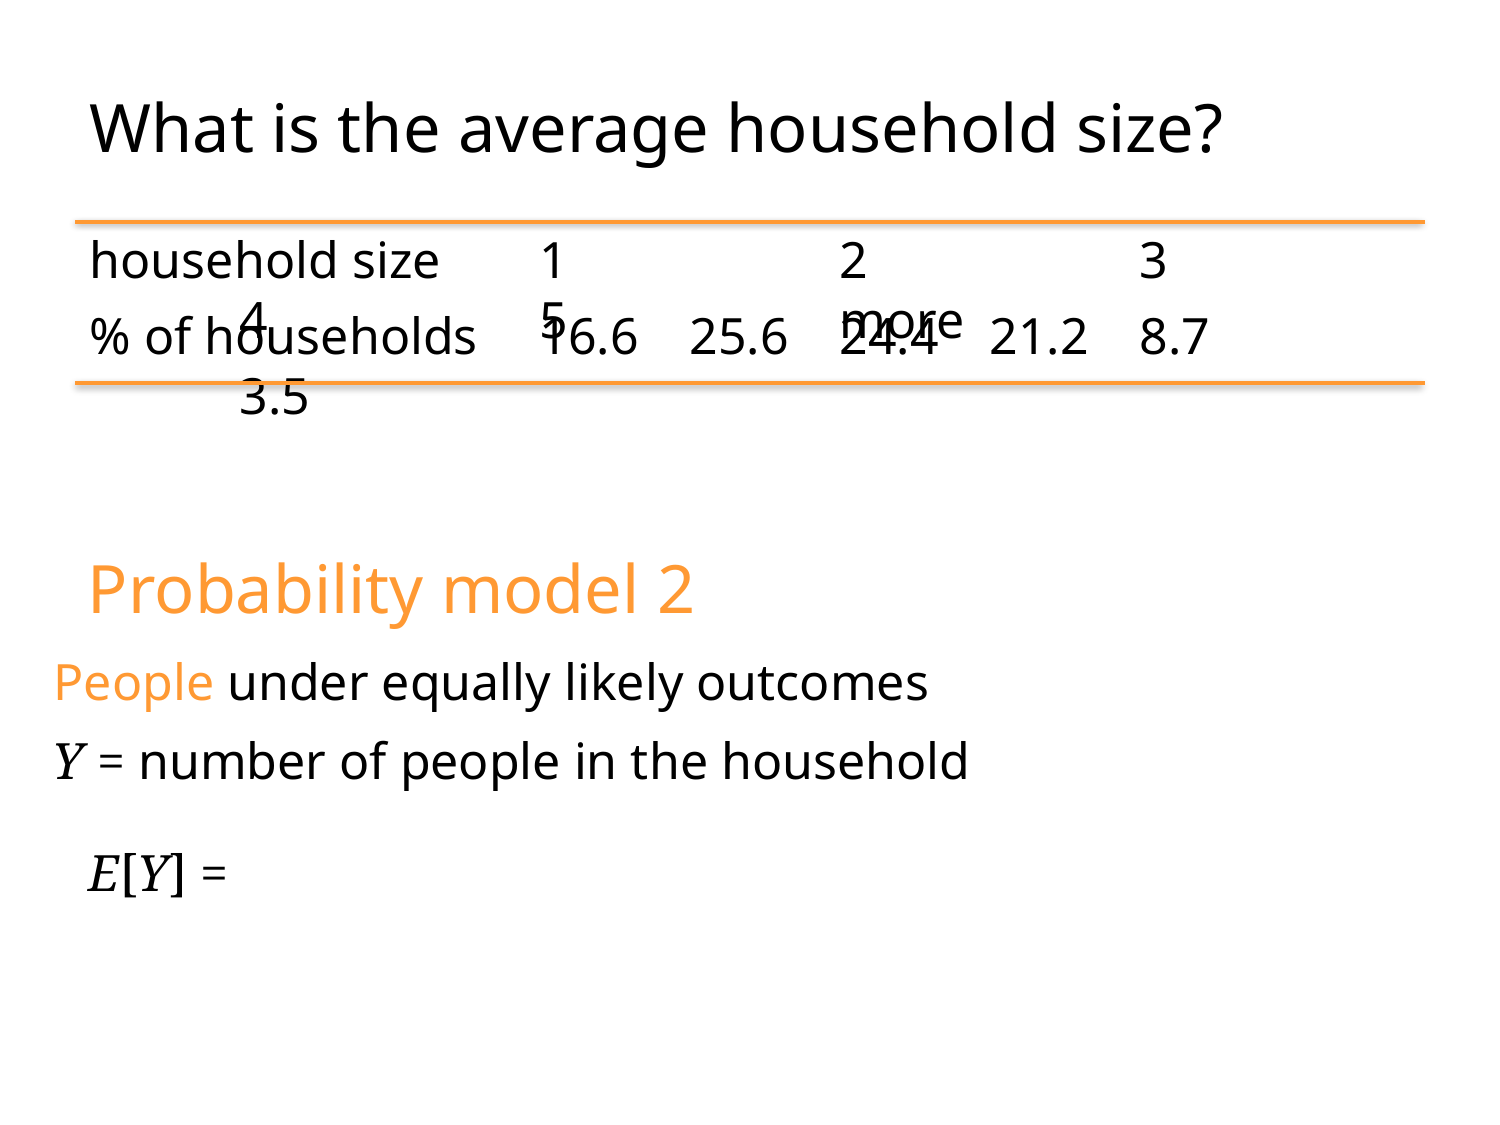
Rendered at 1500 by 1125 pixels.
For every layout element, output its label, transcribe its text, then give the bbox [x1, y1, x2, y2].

text_box E[Y] = [73, 833, 257, 909]
text_box Probability model 2 [73, 539, 1423, 634]
text_box Y = number of people in the household [38, 722, 986, 797]
text_box What is the average household size? [74, 78, 1425, 174]
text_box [74, 221, 1426, 384]
text_box People under equally likely outcomes [38, 643, 945, 718]
